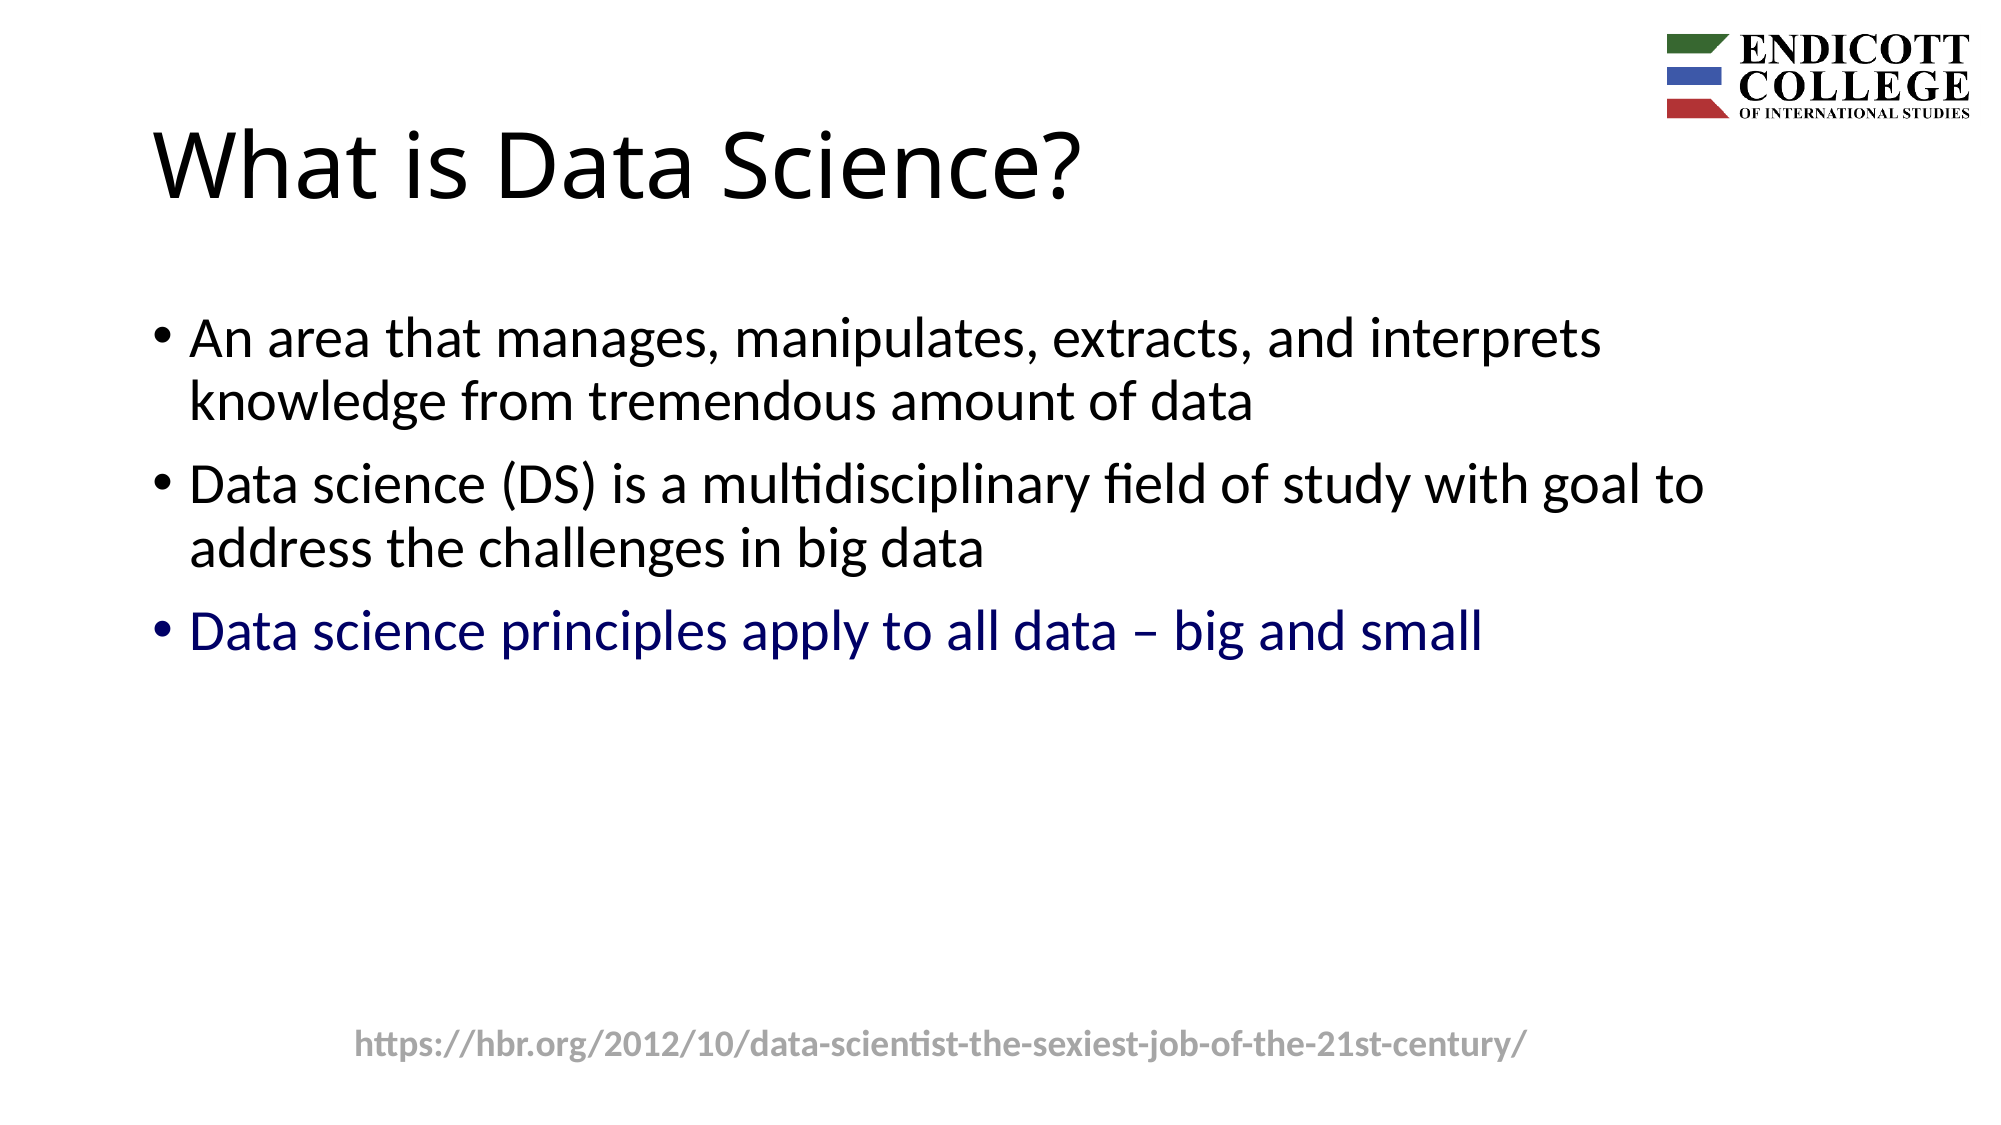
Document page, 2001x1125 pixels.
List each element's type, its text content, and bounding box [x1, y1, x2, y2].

text_box https://hbr.org/2012/10/data-scientist-the-sexiest-job-of-the-21st-century/ [339, 1012, 1753, 1072]
title What is Data Science? [137, 59, 1863, 278]
list An area that manages, manipulates, extracts, and interprets knowledge from tremendous amount of data Data science (DS) is a multidisciplinary field of study with goal to address the challenges in big data Data science principles apply to all data – big and small [137, 299, 1863, 1014]
picture [1658, 23, 1981, 126]
